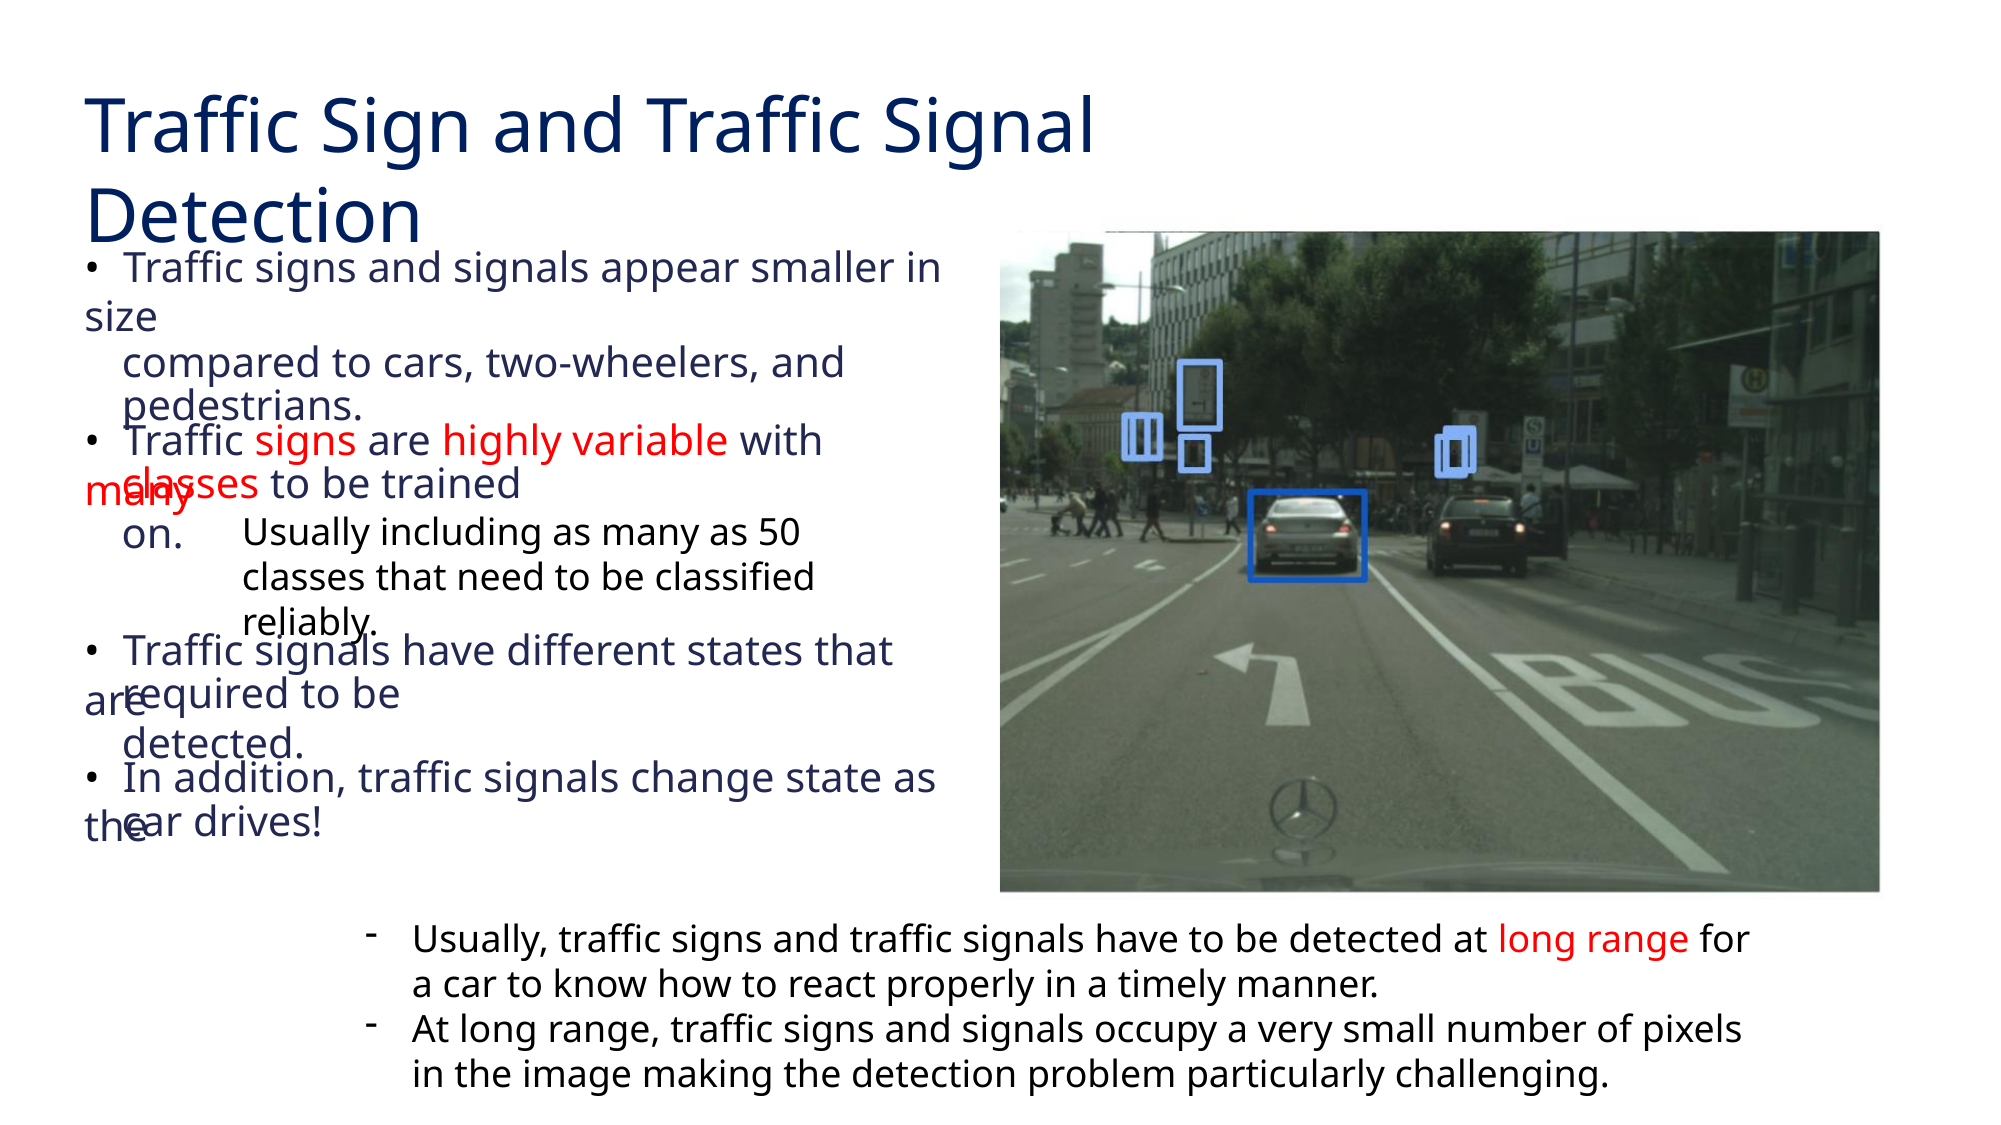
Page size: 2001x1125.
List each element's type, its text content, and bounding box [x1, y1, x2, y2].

text_box classes to be trained on. [121, 457, 590, 557]
text_box • Traffic signs and signals appear smaller in size compared to cars, two-wheelers, and pedestrians. [84, 241, 997, 430]
text_box • In addition, traffic signals change state as the [84, 751, 982, 850]
text_box Traffic Sign and Traffic Signal Detection [84, 76, 1433, 258]
text_box Usually including as many as 50 classes that need to be classified reliably. [227, 500, 917, 651]
text_box required to be detected. [121, 667, 584, 751]
text_box • Traffic signals have different states that are [84, 623, 938, 725]
text_box [0, 0, 2000, 1125]
text_box Usually, traffic signs and traffic signals have to be detected at long range for a car to know how to react properly in a timely manner. At long range, traffic signs and signals occupy a very small number of pixels in the image making the detection problem particularly challenging. [350, 907, 1768, 1103]
text_box car drives! [121, 795, 336, 845]
text_box • Traffic signs are highly variable with many [84, 413, 912, 514]
